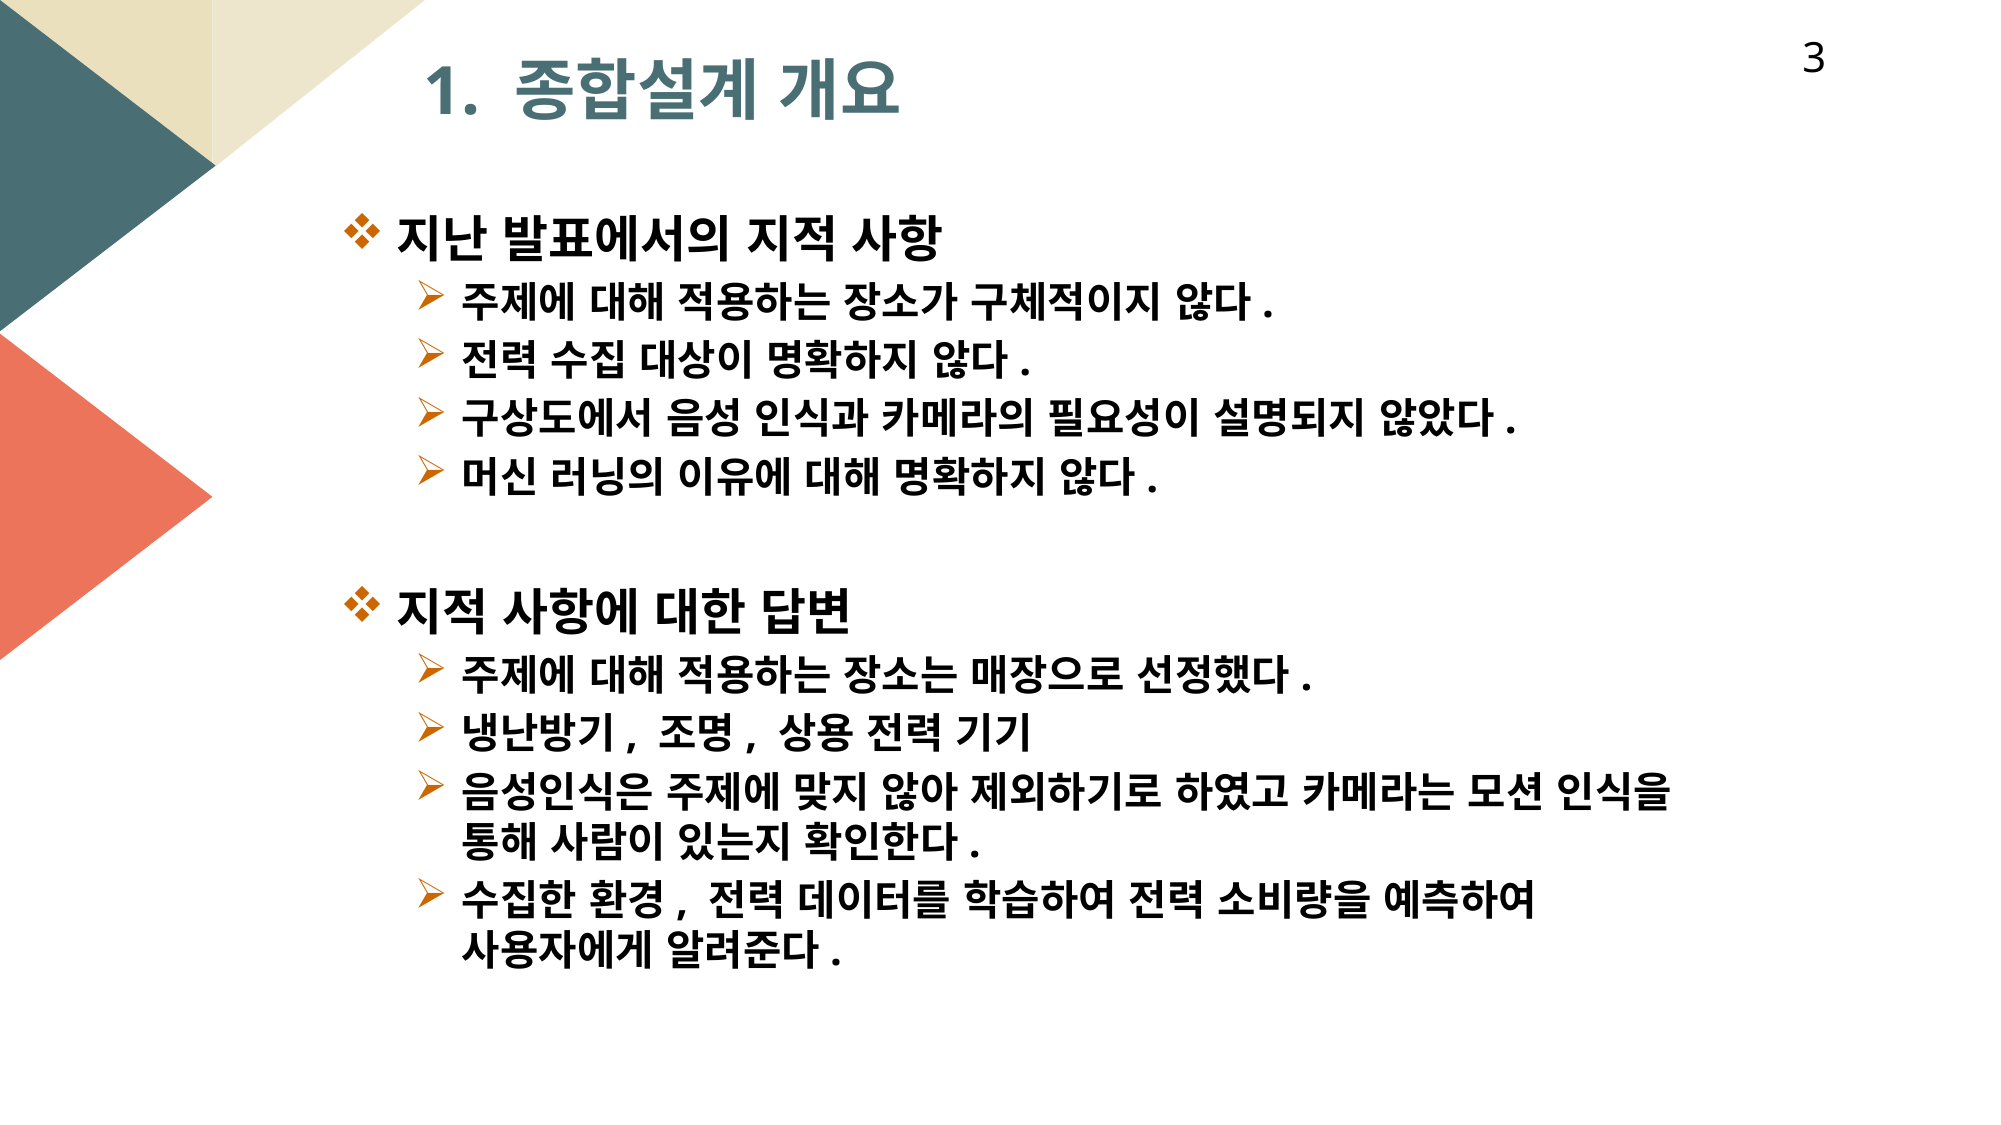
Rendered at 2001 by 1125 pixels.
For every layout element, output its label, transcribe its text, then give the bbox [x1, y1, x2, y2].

slide_number 3 [1787, 24, 1981, 85]
text_box 1. 종합설계 개요 [408, 49, 1318, 138]
text_box 지난 발표에서의 지적 사항 주제에 대해 적용하는 장소가 구체적이지 않다. 전력 수집 대상이 명확하지 않다. 구상도에서 음성 인식과 카메라의 필요성이 설명되지 않았다. 머신 러닝의 이유에 대해 명확하지 않다. 지적 사항에 대한 답변 주제에 대해 적용하는 장소는 매장으로 선정했다. 냉난방기, 조명, 상용 전력 기기 음성인식은 주제에 맞지 않아 제외하기로 하였고 카메라는 모션 인식을 통해 사람이 있는지 확인한다. 수집한 환경, 전력 데이터를 학습하여 전력 소비량을 예측하여 사용자에게 알려준다. [324, 199, 1750, 974]
